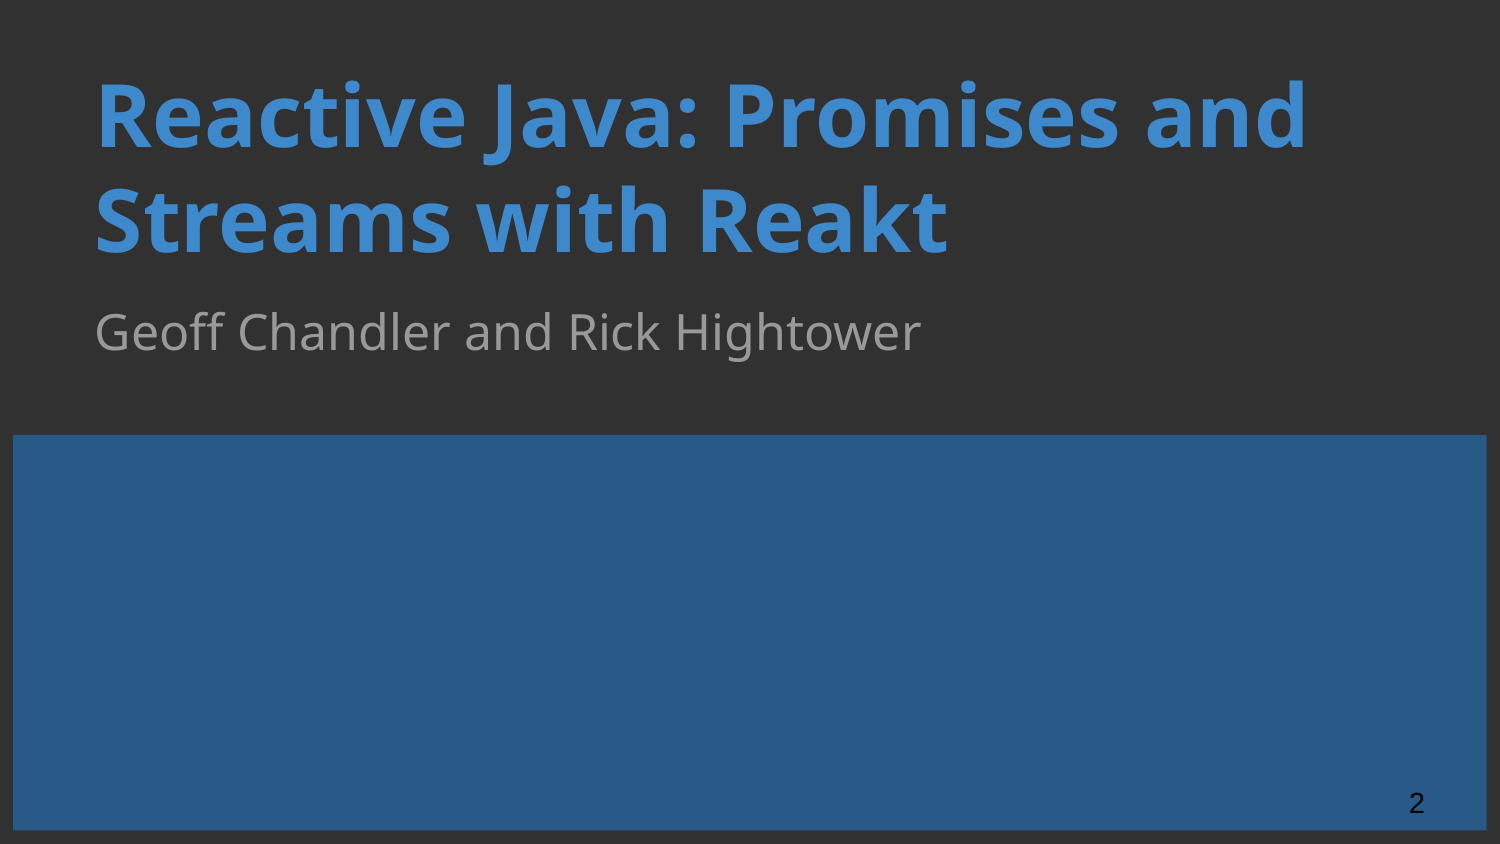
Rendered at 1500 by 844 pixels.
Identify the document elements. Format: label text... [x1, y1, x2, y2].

slide_number ‹#› [1394, 769, 1484, 834]
title Reactive Java: Promises and Streams with Reakt [79, 43, 1423, 285]
subtitle Geoff Chandler and Rick Hightower [79, 285, 1423, 427]
